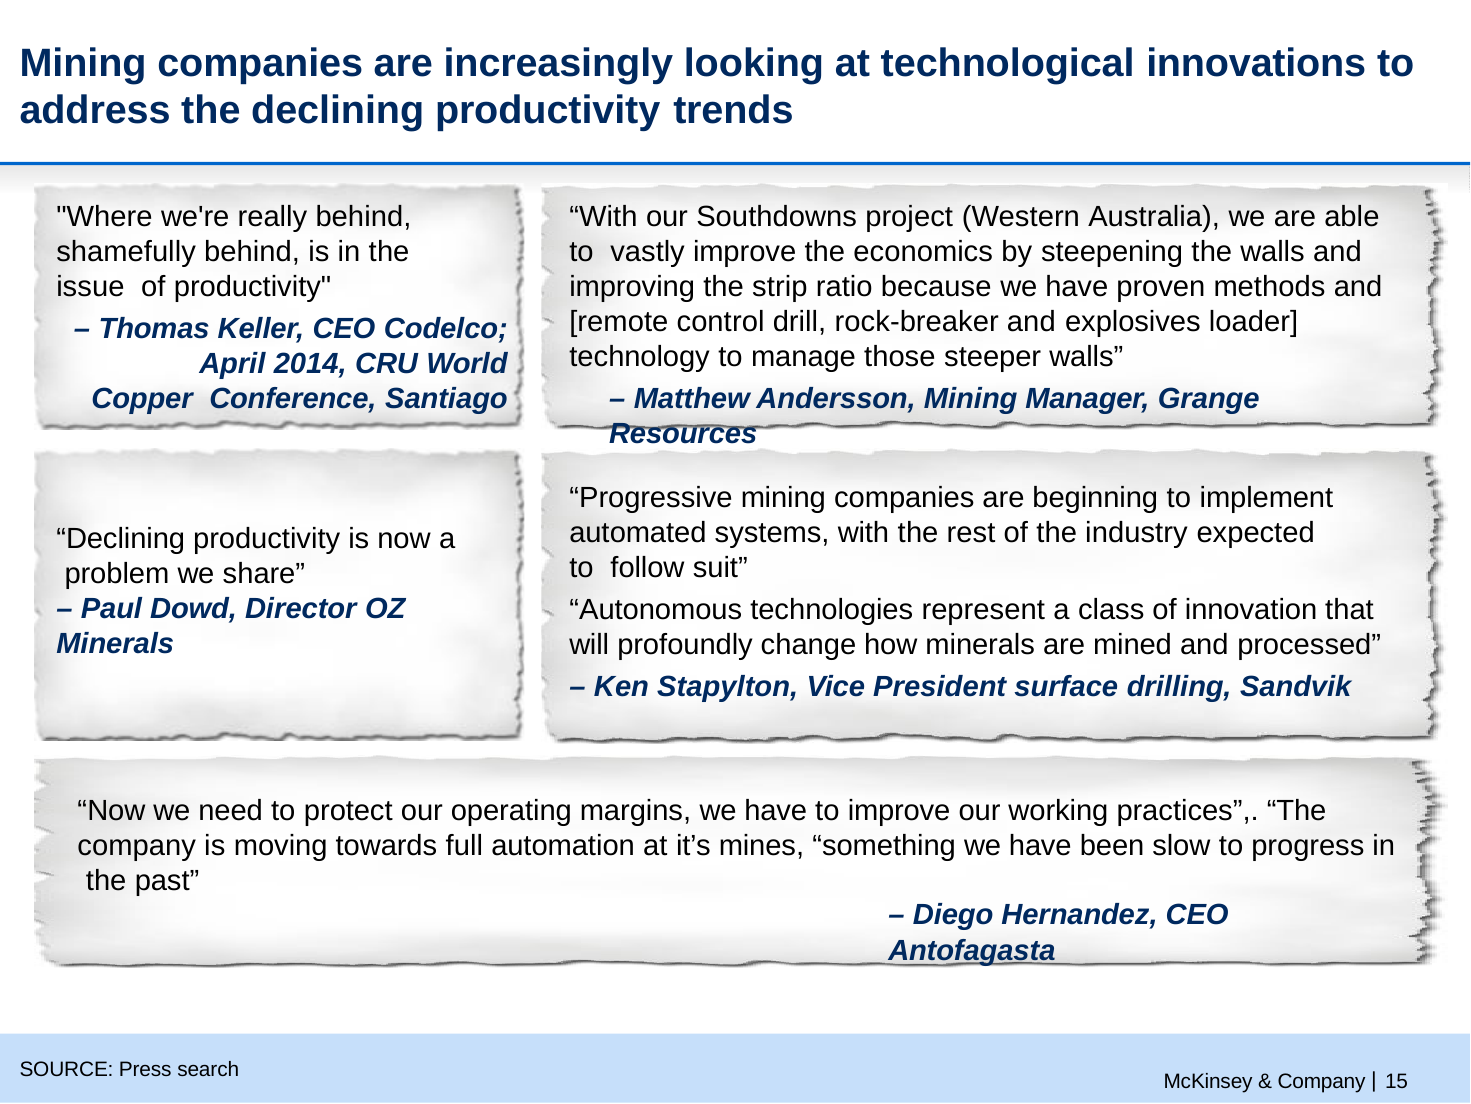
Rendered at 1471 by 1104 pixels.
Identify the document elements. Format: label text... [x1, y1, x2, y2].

text_box [541, 448, 1448, 744]
title Mining companies are increasingly looking at technological innovations to address the declining productivity trends [17, 34, 1429, 160]
text_box “Declining productivity is now a problem we share” – Paul Dowd, Director OZ Minerals [54, 517, 458, 660]
text_box “Now we need to protect our operating margins, we have to improve our working practices”,. “The company is moving towards full automation at it’s mines, “something we have been slow to progress in the past” – Diego Hernandez, CEO Antofagasta [75, 788, 1408, 966]
text_box [34, 755, 1448, 968]
text_box [34, 448, 525, 741]
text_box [0, 161, 1471, 430]
text_box SOURCE: Press search [17, 1053, 244, 1081]
text_box “With our Southdowns project (Western Australia), we are able to vastly improve the economics by steepening the walls and improving the strip ratio because we have proven methods and [remote control drill, rock-breaker and explosives loader] technology to manage those steeper walls” – Matthew Andersson, Mining Manager, Grange Resources [567, 437, 1422, 449]
text_box “Progressive mining companies are beginning to implement automated systems, with the rest of the industry expected to follow suit” “Autonomous technologies represent a class of innovation that will profoundly change how minerals are mined and processed” – Ken Stapylton, Vice President surface drilling, Sandvik [567, 476, 1385, 703]
text_box McKinsey & Company | 15 [1161, 1049, 1428, 1097]
